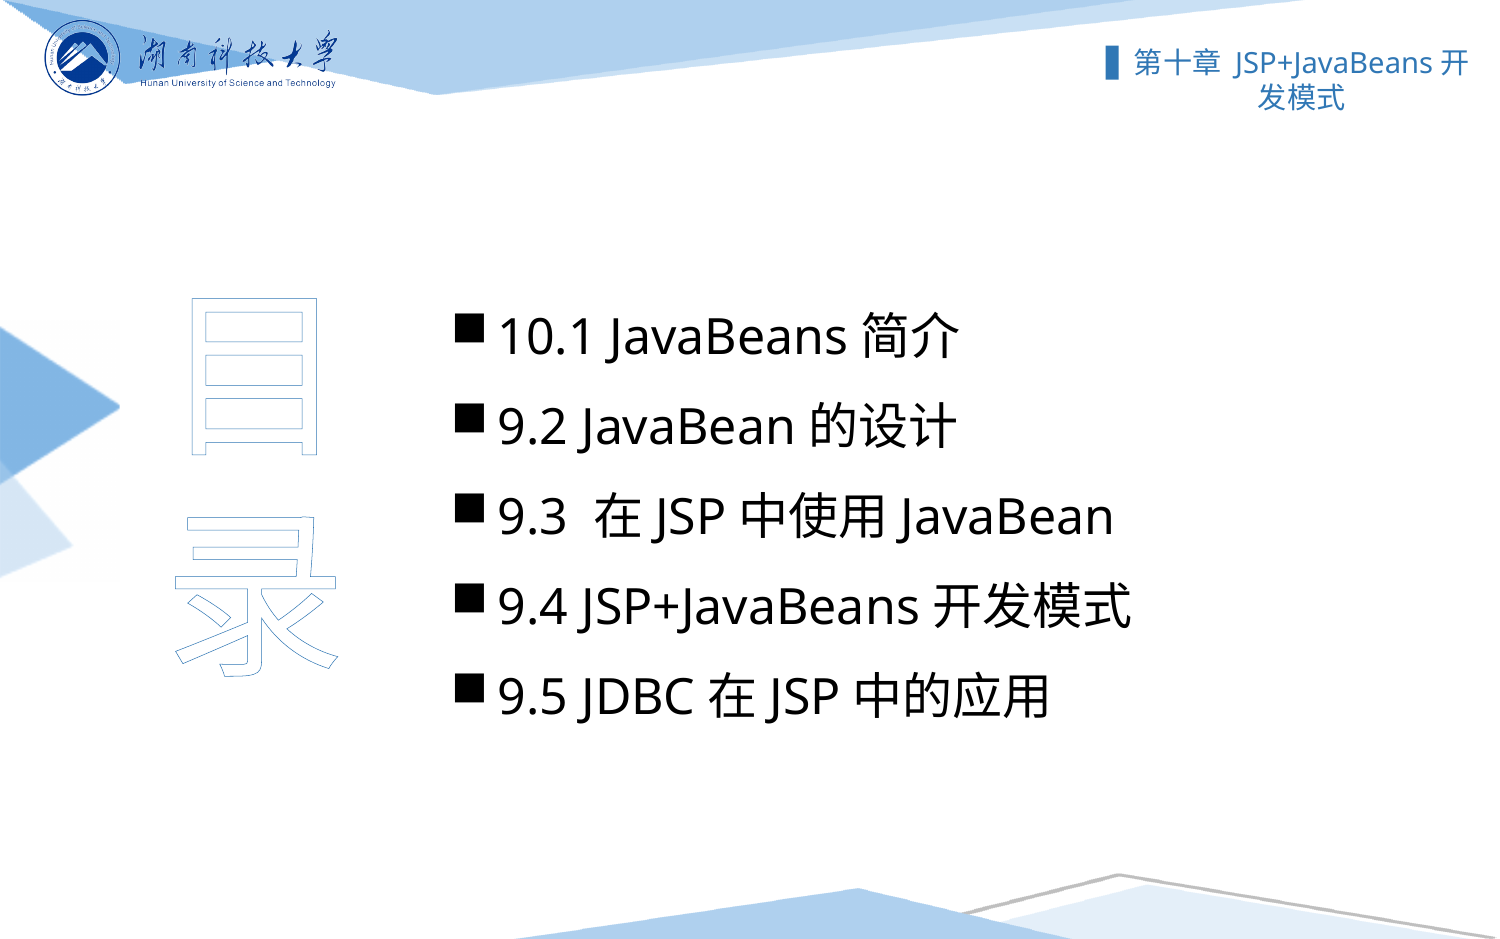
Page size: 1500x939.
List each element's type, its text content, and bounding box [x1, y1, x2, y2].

picture [507, 871, 1500, 939]
text_box 10.1 JavaBeans简介 9.2 JavaBean的设计 9.3 在JSP中使用JavaBean 9.4 JSP+JavaBeans开发模式 9.5 JDBC在JSP中的应用 [436, 266, 1363, 732]
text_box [1105, 37, 1486, 124]
picture [0, 0, 1330, 99]
text_box 目录 [148, 250, 452, 706]
picture [0, 321, 191, 581]
